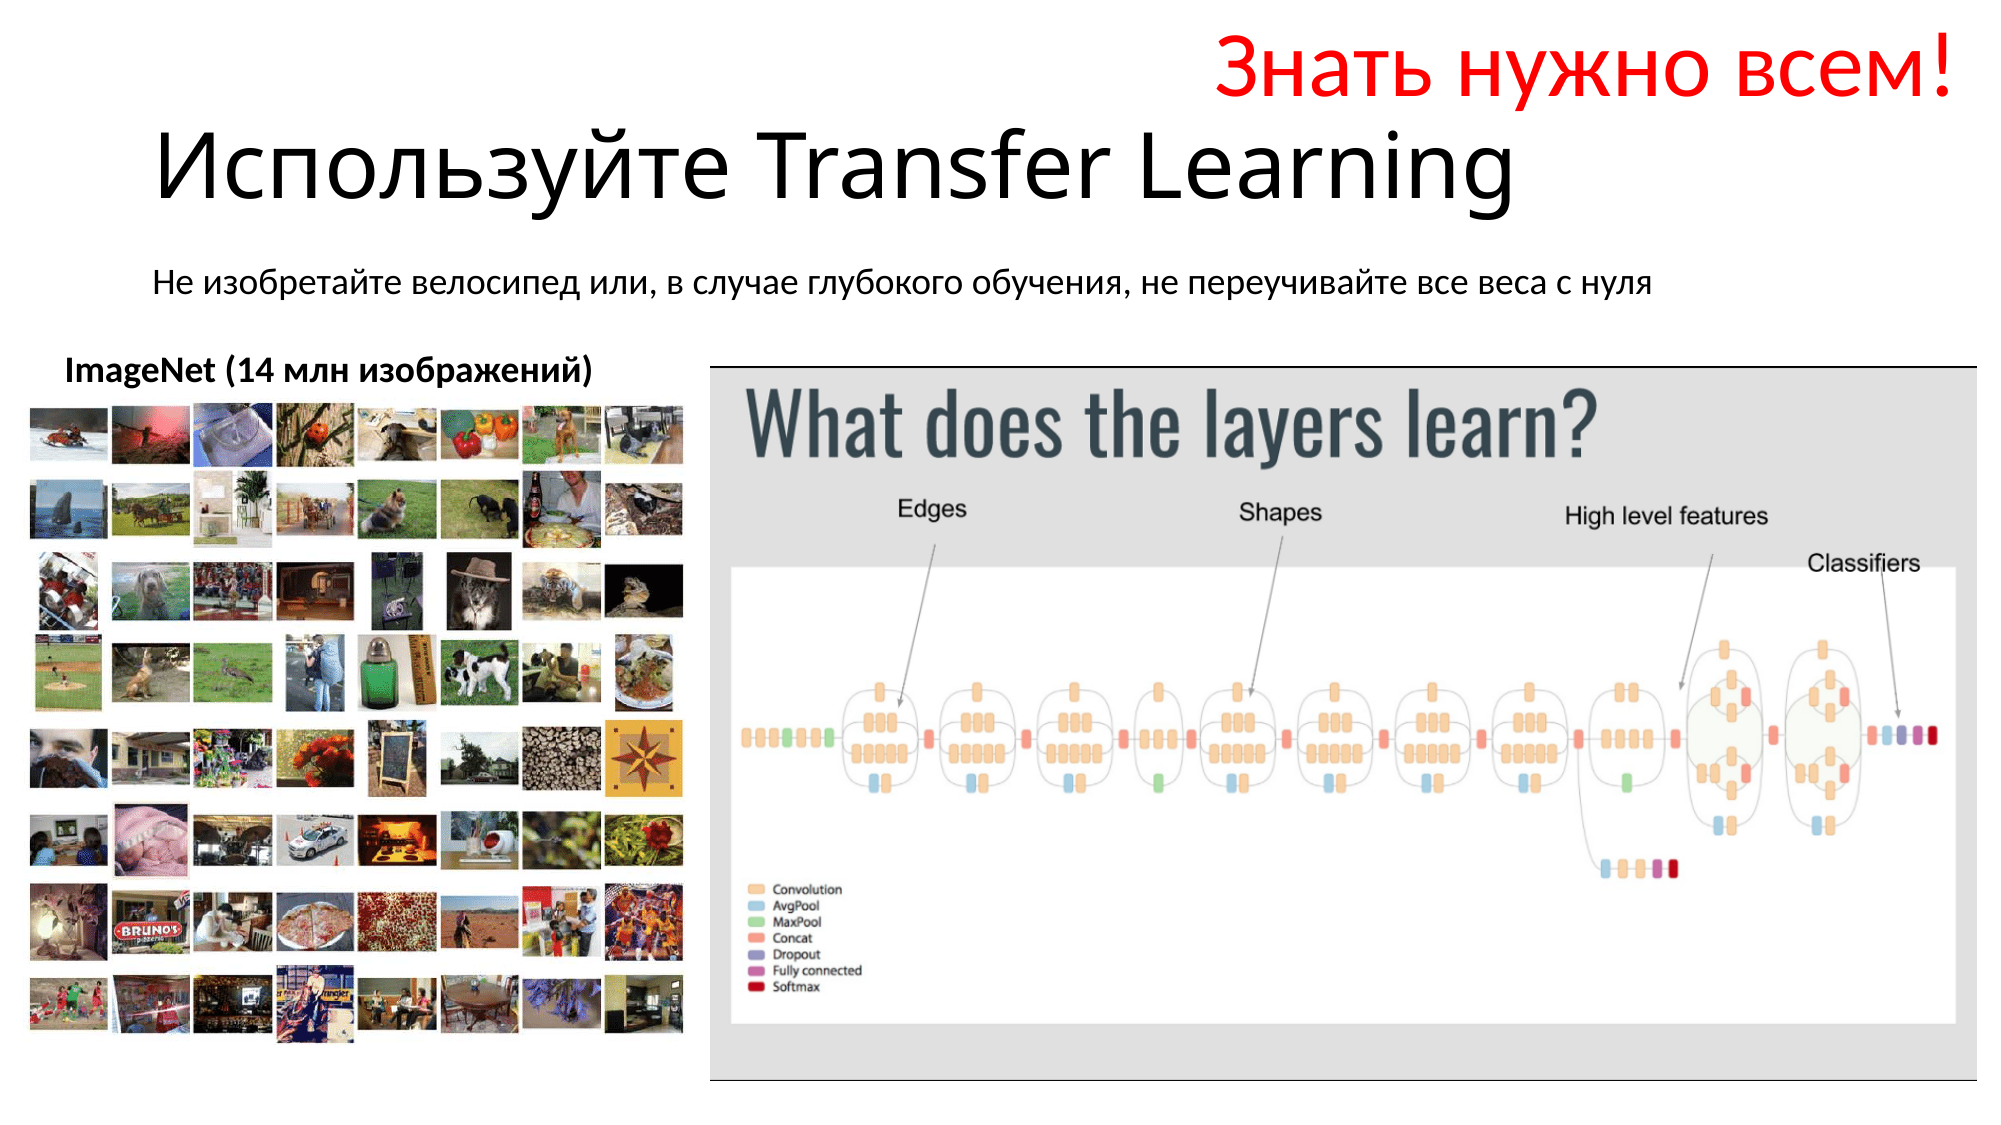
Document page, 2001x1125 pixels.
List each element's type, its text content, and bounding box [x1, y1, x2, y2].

text_box ImageNet (14 млн изображений) [49, 337, 609, 398]
text_box Знать нужно всем! [1199, 0, 1974, 123]
picture [23, 398, 686, 1045]
title Используйте Transfer Learning [137, 59, 1863, 249]
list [710, 366, 1977, 1081]
text_box Не изобретайте велосипед или, в случае глубокого обучения, не переучивайте все веса с нуля [137, 249, 1909, 309]
